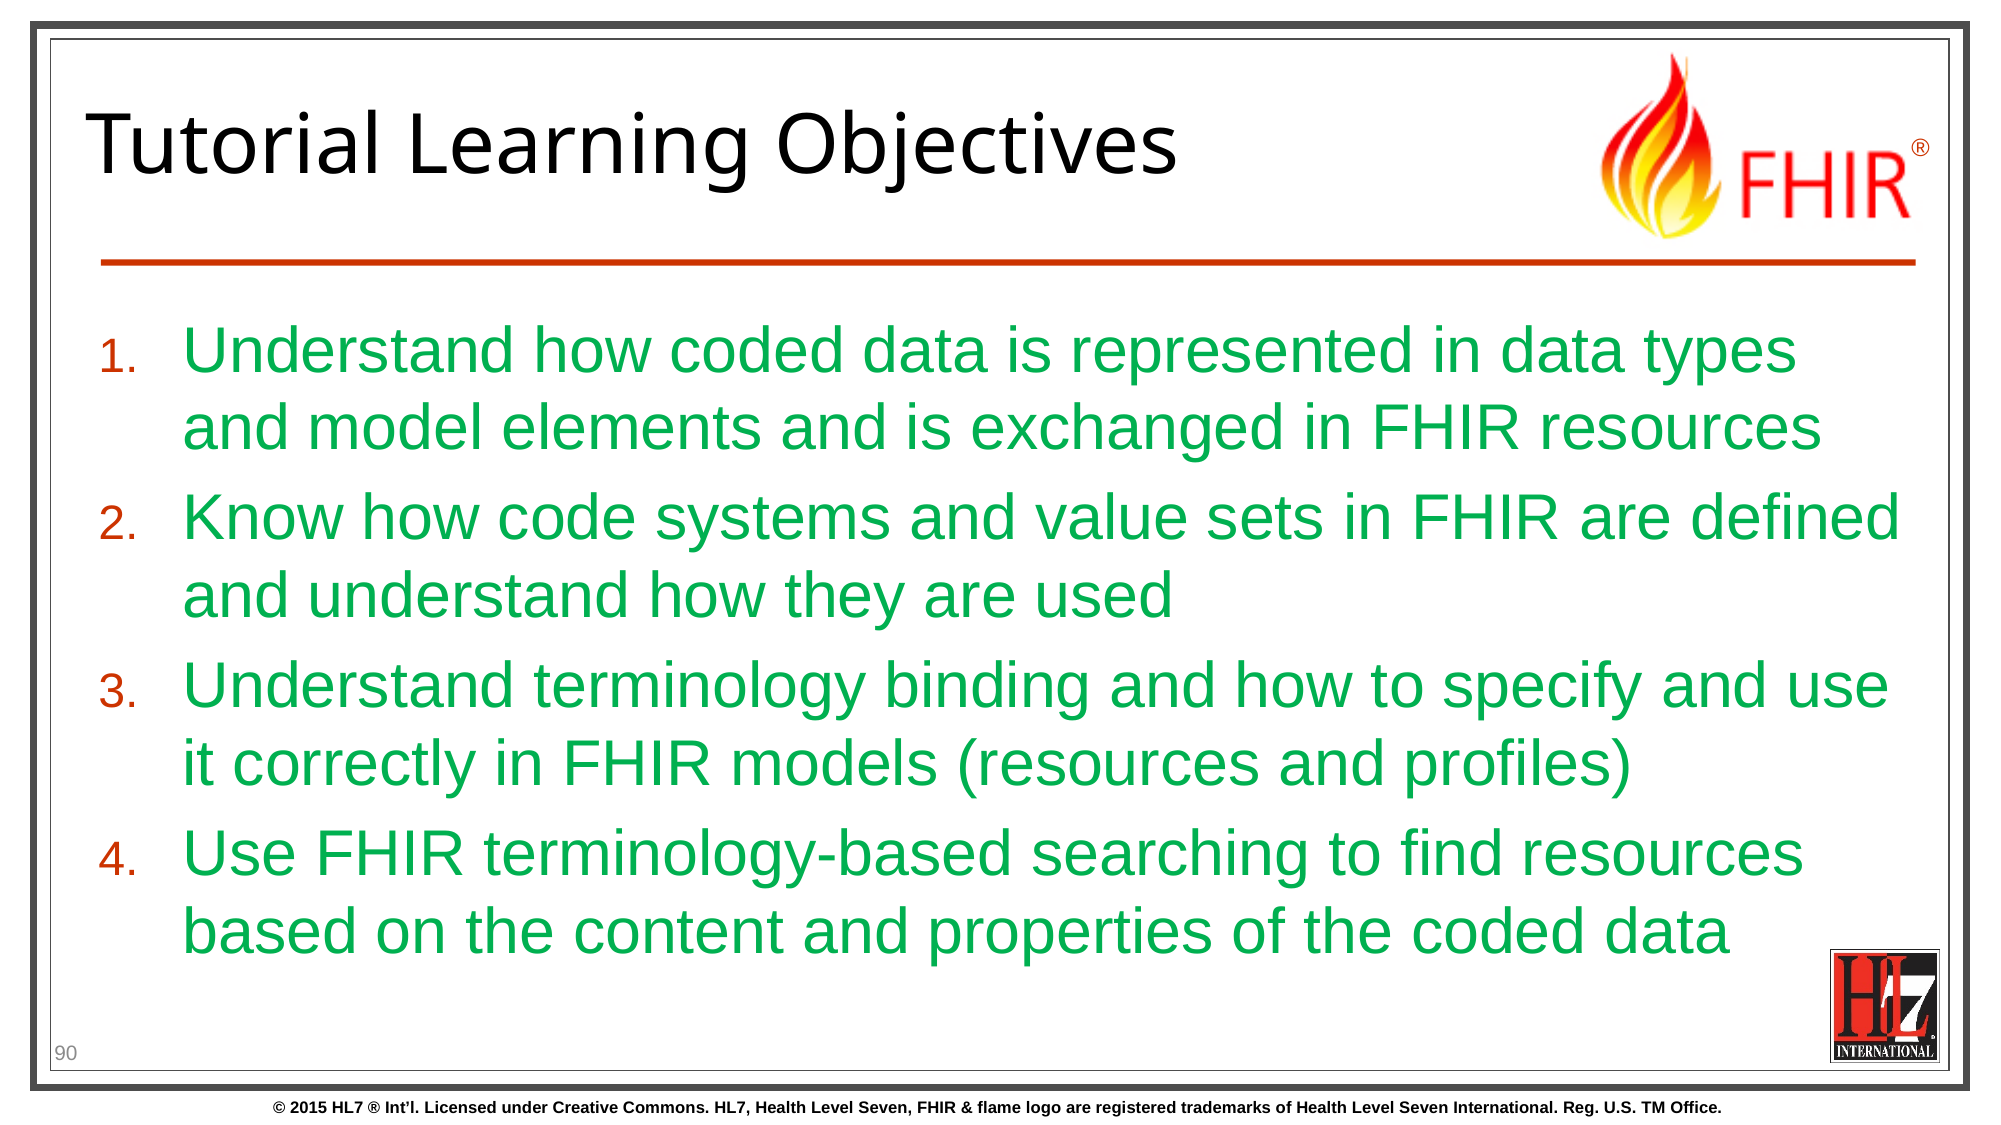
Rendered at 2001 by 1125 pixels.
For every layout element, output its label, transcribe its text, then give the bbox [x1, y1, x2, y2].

picture [1830, 949, 1940, 1063]
list Understand how coded data is represented in data types and model elements and is exchanged in FHIR resources Know how code systems and value sets in FHIR are defined and understand how they are used Understand terminology binding and how to specify and use it correctly in FHIR models (resources and profiles) Use FHIR terminology-based searching to find resources based on the content and properties of the coded data [83, 299, 1917, 1059]
slide_number 90 [39, 1034, 197, 1071]
picture [1588, 42, 1923, 249]
title Tutorial Learning Objectives [70, 54, 1595, 244]
